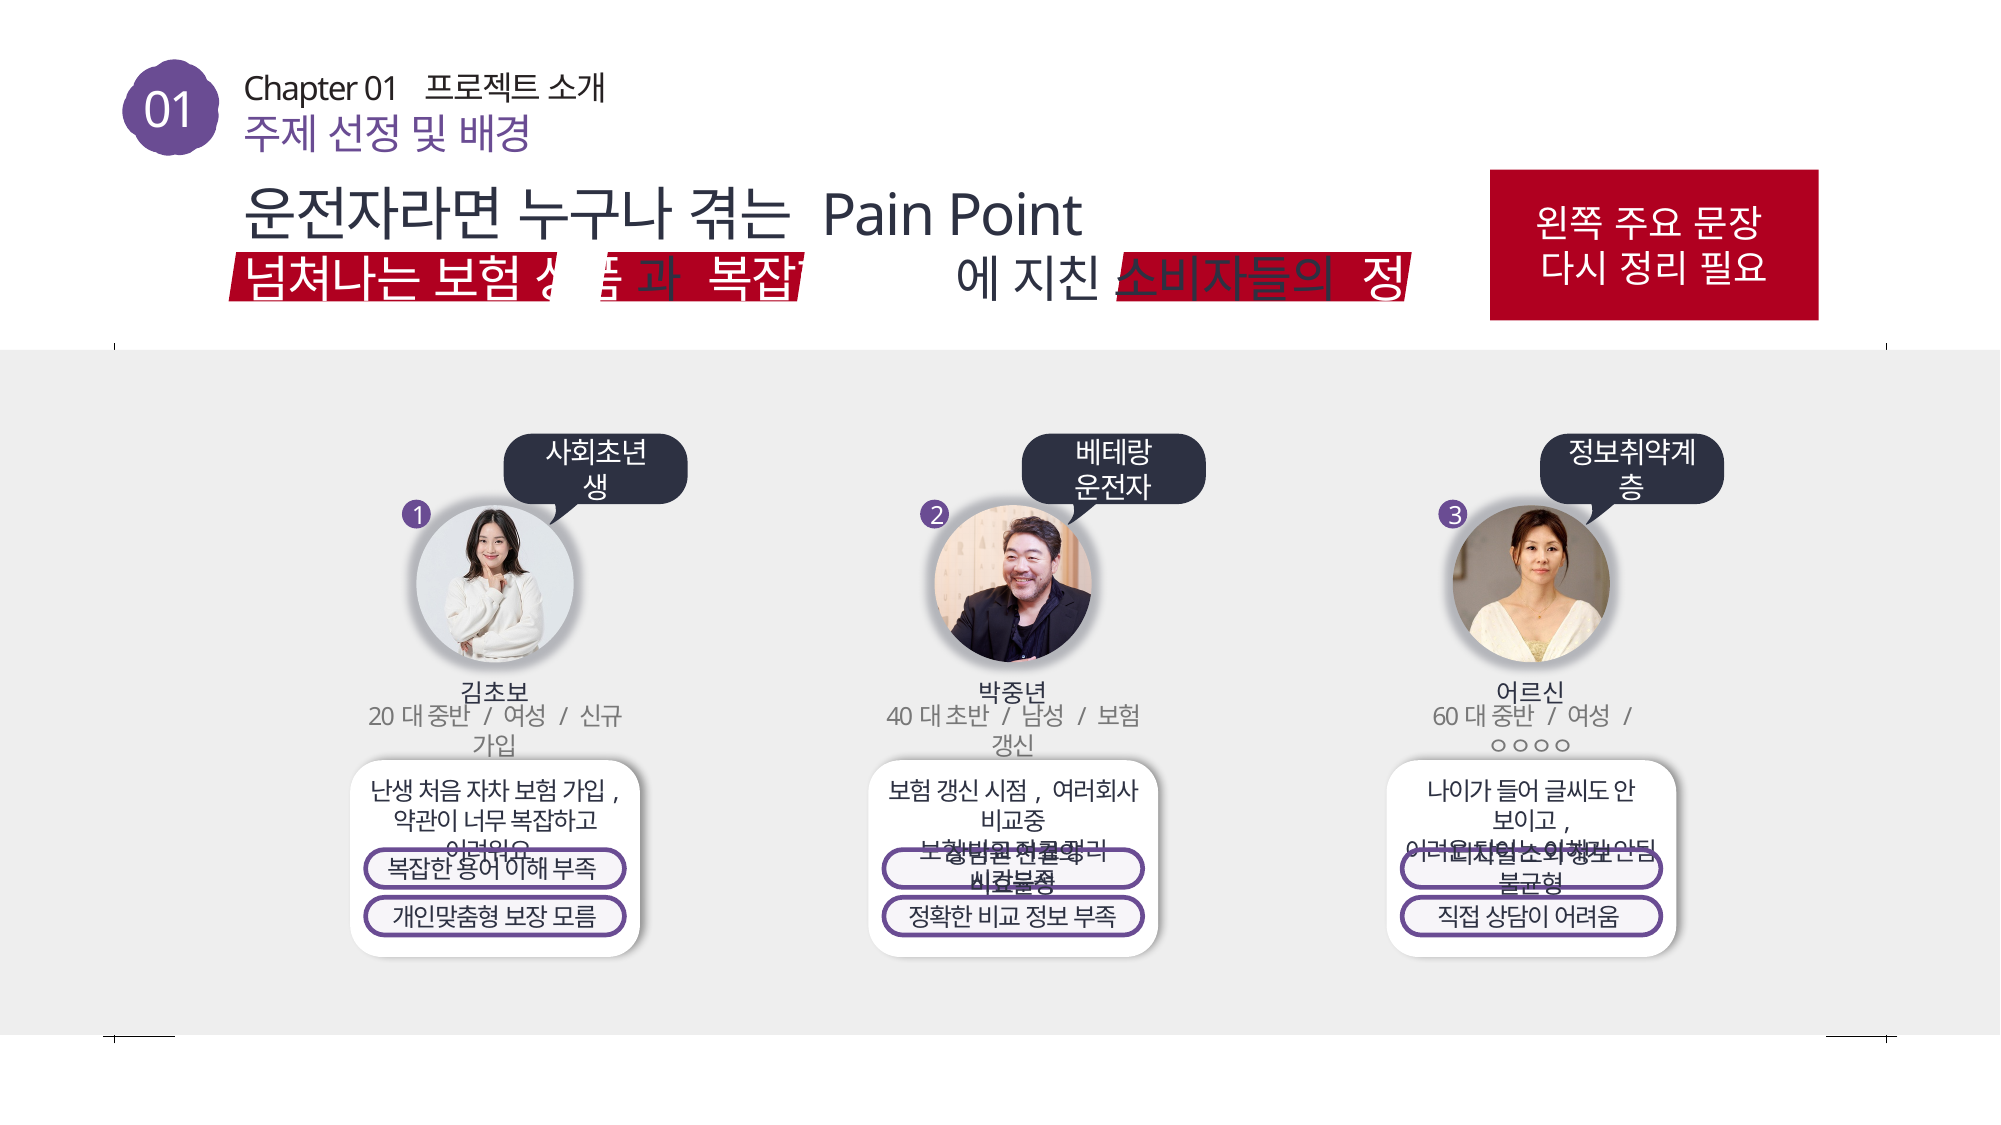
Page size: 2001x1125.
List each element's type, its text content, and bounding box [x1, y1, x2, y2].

text_box 보험 갱신 시점, 여러회사 비교중 보험 비교 자료 정리 시간부족 [867, 767, 1159, 844]
text_box 2 [919, 498, 947, 530]
text_box [879, 759, 1148, 767]
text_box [1540, 433, 1725, 525]
text_box 60대 중반 / 여성 / ㅇㅇㅇㅇ [1386, 713, 1677, 748]
text_box 직접 상담이 어려움 [1401, 896, 1662, 937]
text_box 정확한 비교 정보 부족 [882, 896, 1144, 937]
text_box 1 [400, 498, 429, 530]
text_box 상담원 연결의 비효율성 [882, 848, 1144, 889]
text_box 왼쪽 주요 문장 다시 정리 필요 [1489, 169, 1820, 321]
text_box 주제 선정 및 배경 [228, 109, 762, 165]
text_box 나이가 들어 글씨도 안 보이고, 어려운 단어는 이해가 안됨 [1386, 767, 1677, 844]
text_box 복잡한 용어 이해 부족 [364, 848, 626, 889]
text_box 김초보 [440, 675, 550, 710]
text_box [1397, 759, 1666, 767]
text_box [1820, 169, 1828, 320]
text_box 40대 초반 / 남성 / 보험 갱신 [867, 713, 1159, 748]
text_box 디지털 소외 정보 불균형 [1401, 848, 1662, 889]
text_box 20대 중반 / 여성 / 신규 가입 [349, 713, 641, 748]
text_box 01 [121, 66, 220, 149]
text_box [1021, 433, 1206, 525]
text_box [0, 349, 2000, 1036]
text_box 3 [1437, 498, 1466, 530]
text_box [867, 790, 1160, 959]
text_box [503, 433, 688, 525]
text_box [360, 759, 630, 767]
text_box 박중년 [959, 675, 1068, 710]
text_box 난생 처음 자차 보험 가입, 약관이 너무 복잡하고 어려워요. [349, 767, 641, 844]
text_box 개인맞춤형 보장 모름 [364, 896, 626, 937]
text_box 어르신 [1477, 675, 1586, 710]
picture [1452, 505, 1610, 663]
picture [416, 505, 574, 663]
text_box [1385, 786, 1678, 959]
text_box Chapter 01 프로젝트 소개 [228, 66, 762, 109]
text_box 운전자라면 누구나 겪는 Pain Point 넘쳐나는 보험 상품 과 복잡한 약관 에 지친 소비자들의 정보 과부하 시대! [228, 169, 1489, 320]
text_box [349, 844, 641, 959]
picture [934, 505, 1092, 663]
